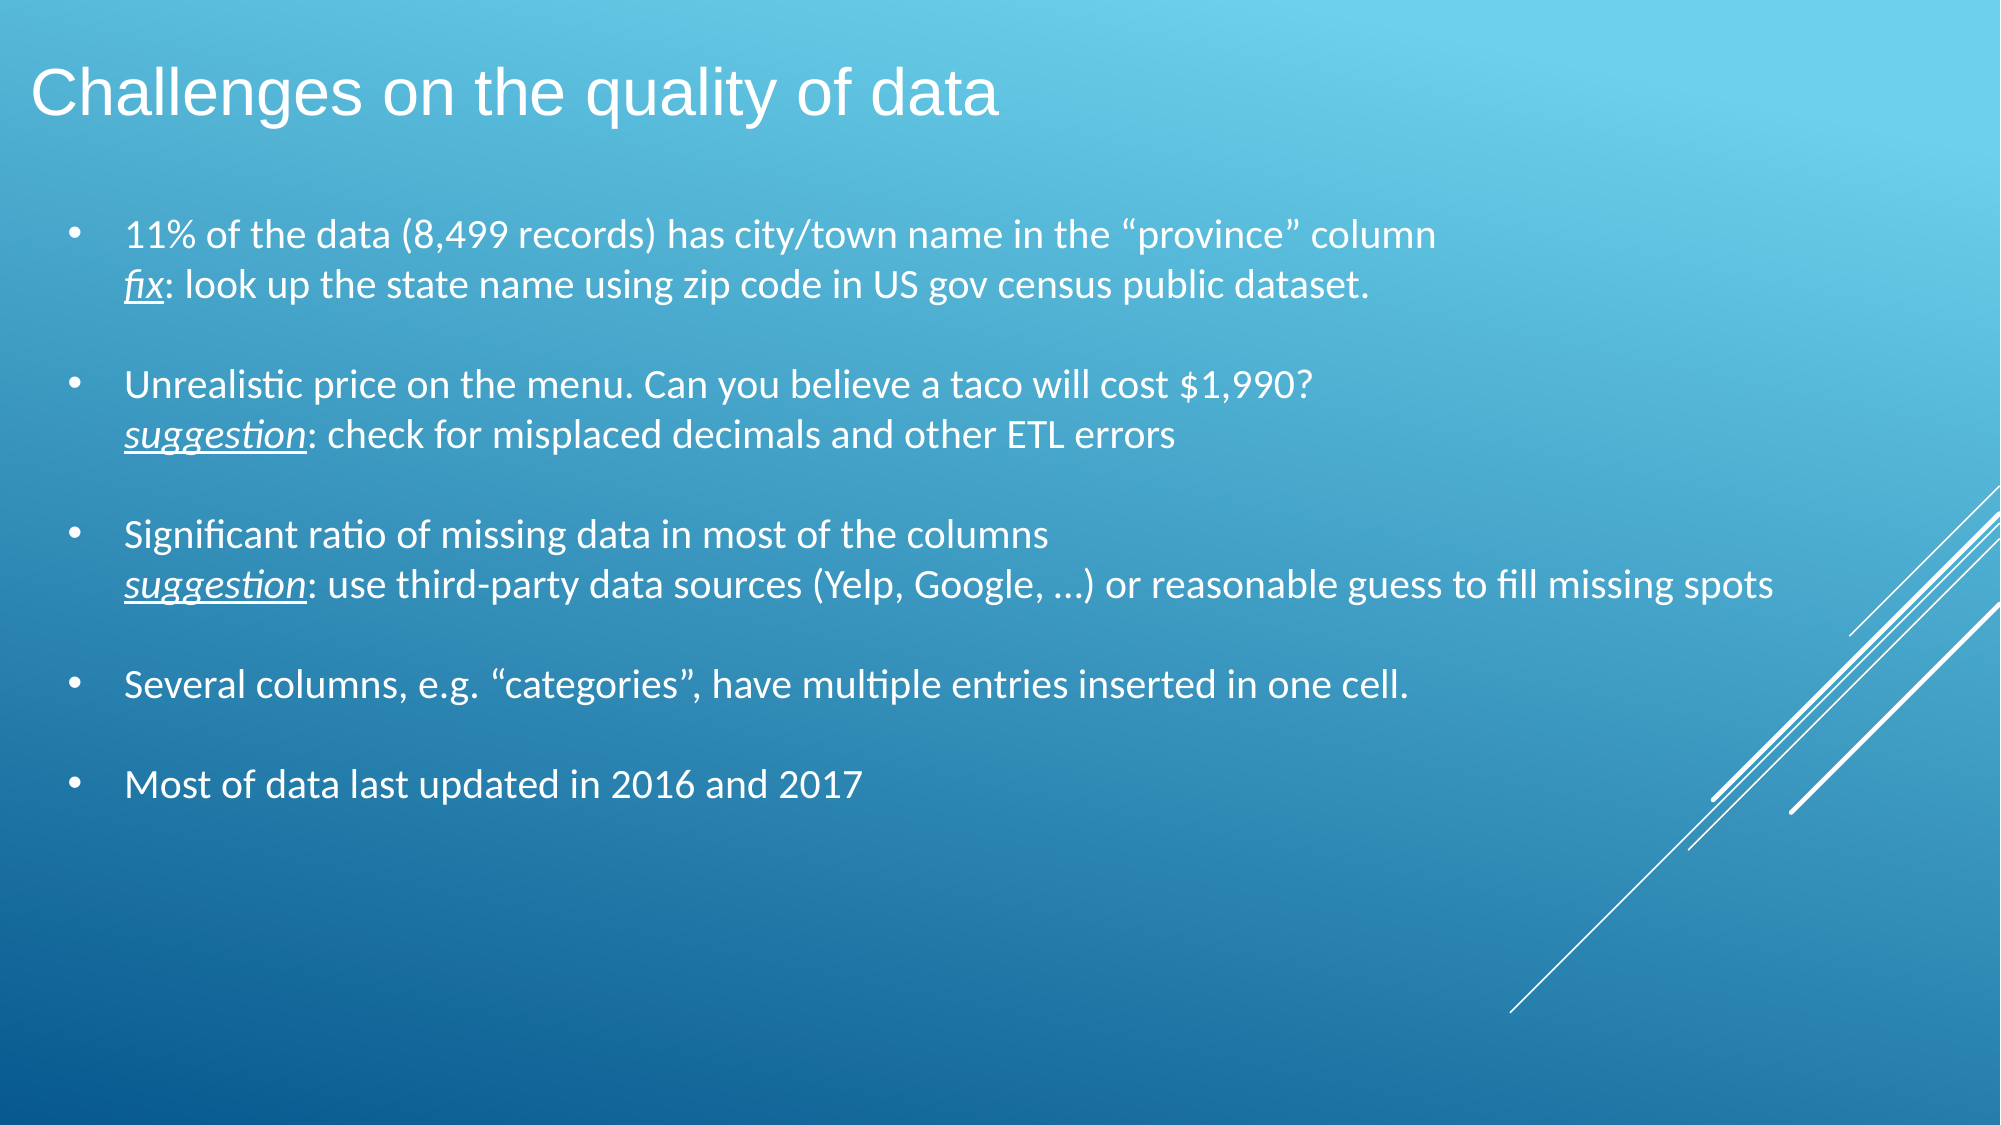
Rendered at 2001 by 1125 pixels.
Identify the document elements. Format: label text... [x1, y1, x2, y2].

text_box 11% of the data (8,499 records) has city/town name in the “province” column fix: look up the state name using zip code in US gov census public dataset. Unrealistic price on the menu. Can you believe a taco will cost $1,990? suggestion: check for misplaced decimals and other ETL errors Significant ratio of missing data in most of the columns suggestion: use third-party data sources (Yelp, Google, …) or reasonable guess to fill missing spots Several columns, e.g. “categories”, have multiple entries inserted in one cell. Most of data last updated in 2016 and 2017 [53, 199, 1866, 965]
title Challenges on the quality of data [15, 20, 1903, 157]
